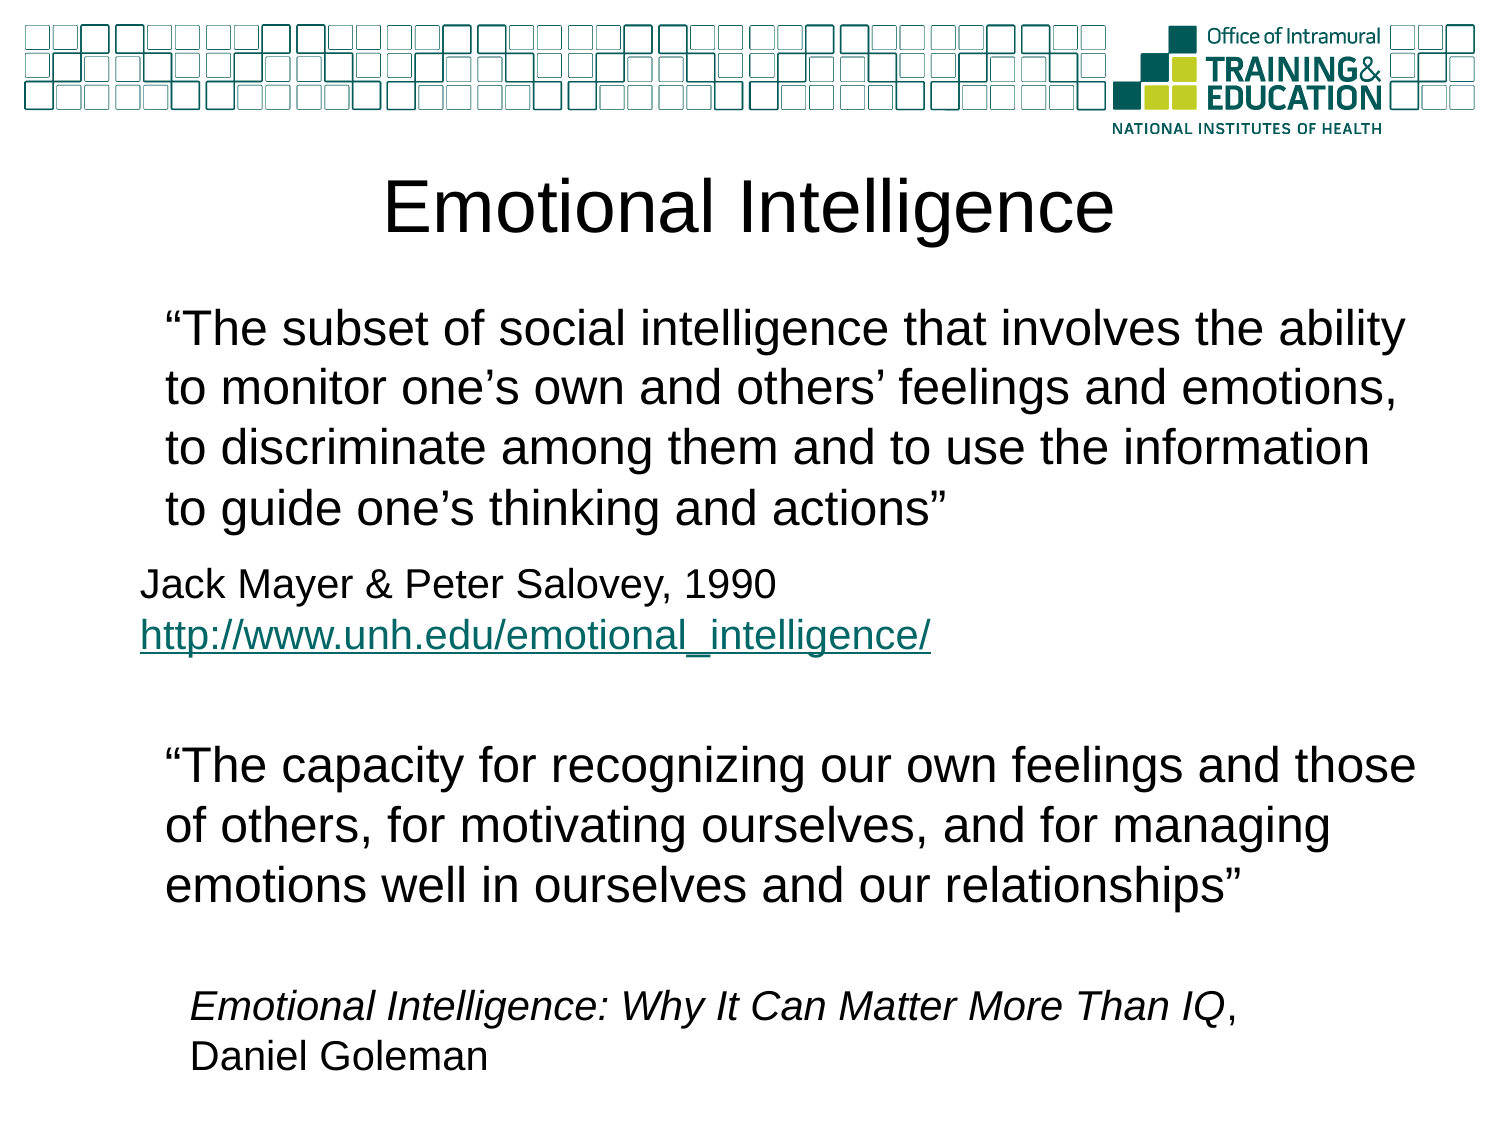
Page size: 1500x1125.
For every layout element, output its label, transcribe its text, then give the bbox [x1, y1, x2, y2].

text_box Emotional Intelligence: Why It Can Matter More Than IQ, Daniel Goleman [174, 1025, 1300, 1087]
list “The subset of social intelligence that involves the ability to monitor one’s own and others’ feelings and emotions, to discriminate among them and to use the information to guide one’s thinking and actions” [75, 313, 1425, 588]
text_box “The capacity for recognizing our own feelings and those of others, for motivating ourselves, and for managing emotions well in ourselves and our relationships” [74, 724, 1438, 1025]
text_box Jack Mayer & Peter Salovey, 1990 http://www.unh.edu/emotional_intelligence/ [124, 549, 1250, 715]
picture [24, 24, 1475, 134]
title Emotional Intelligence [75, 149, 1425, 313]
